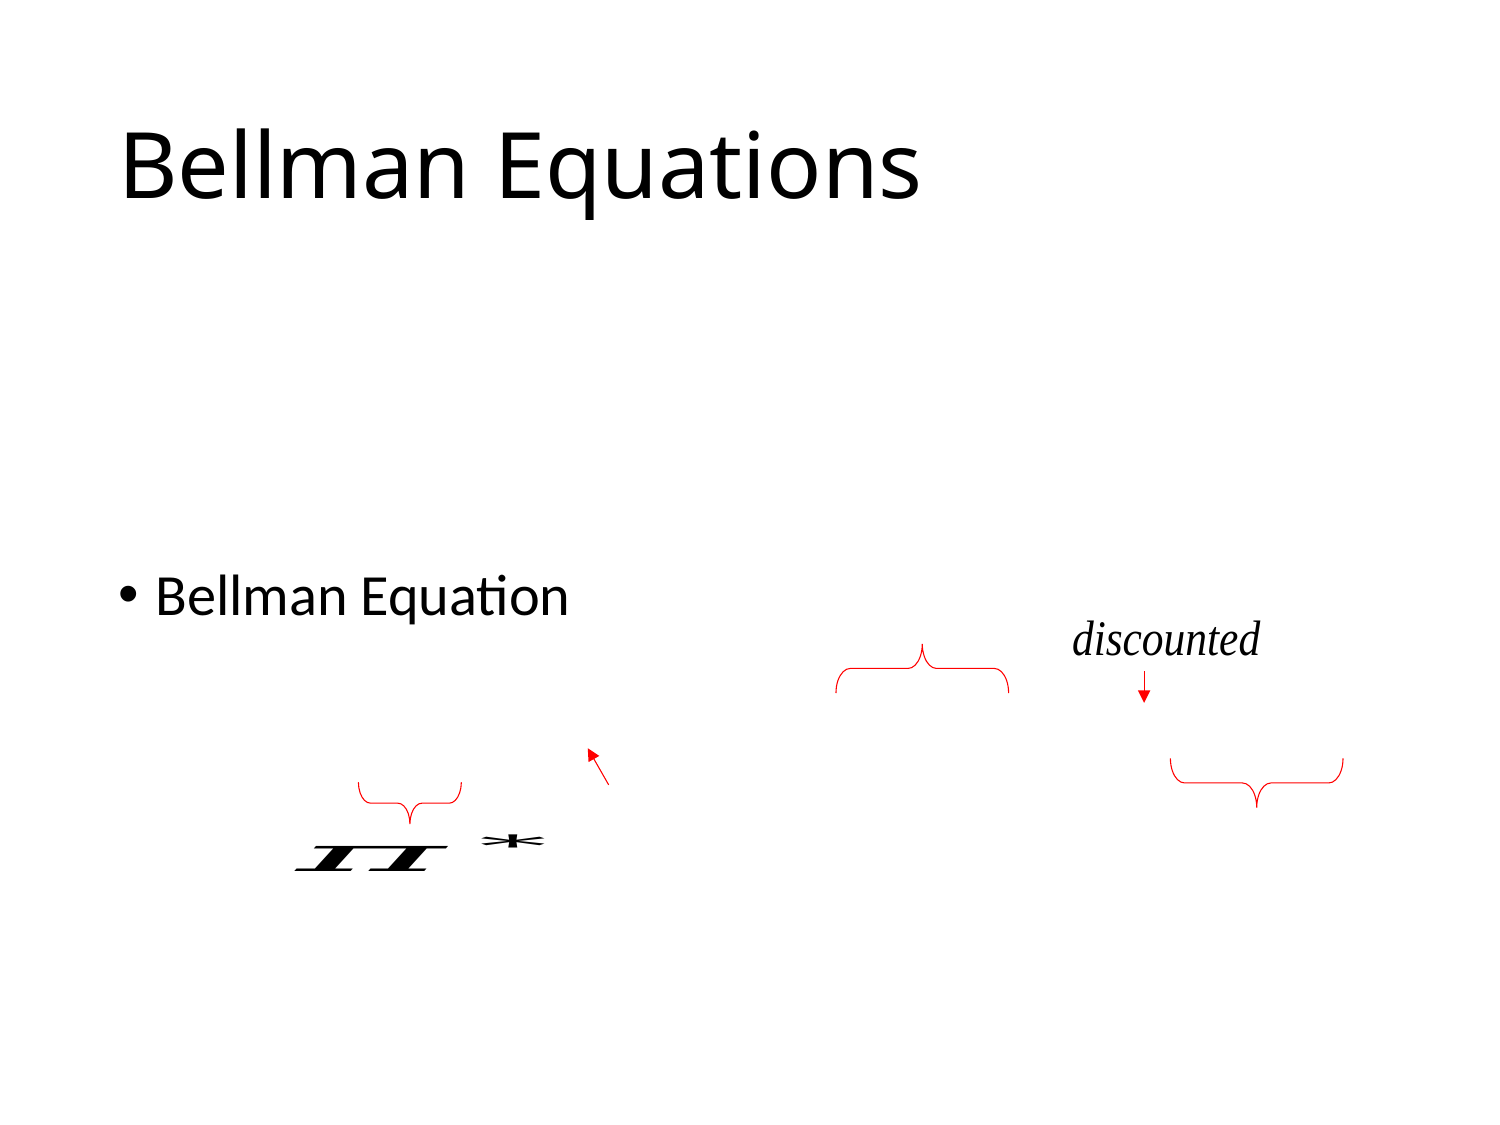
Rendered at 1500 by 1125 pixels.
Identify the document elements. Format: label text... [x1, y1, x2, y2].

text_box [835, 643, 1010, 694]
text_box [1169, 758, 1344, 808]
text_box [357, 782, 462, 825]
title Bellman Equations [103, 59, 1397, 278]
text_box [587, 748, 609, 785]
